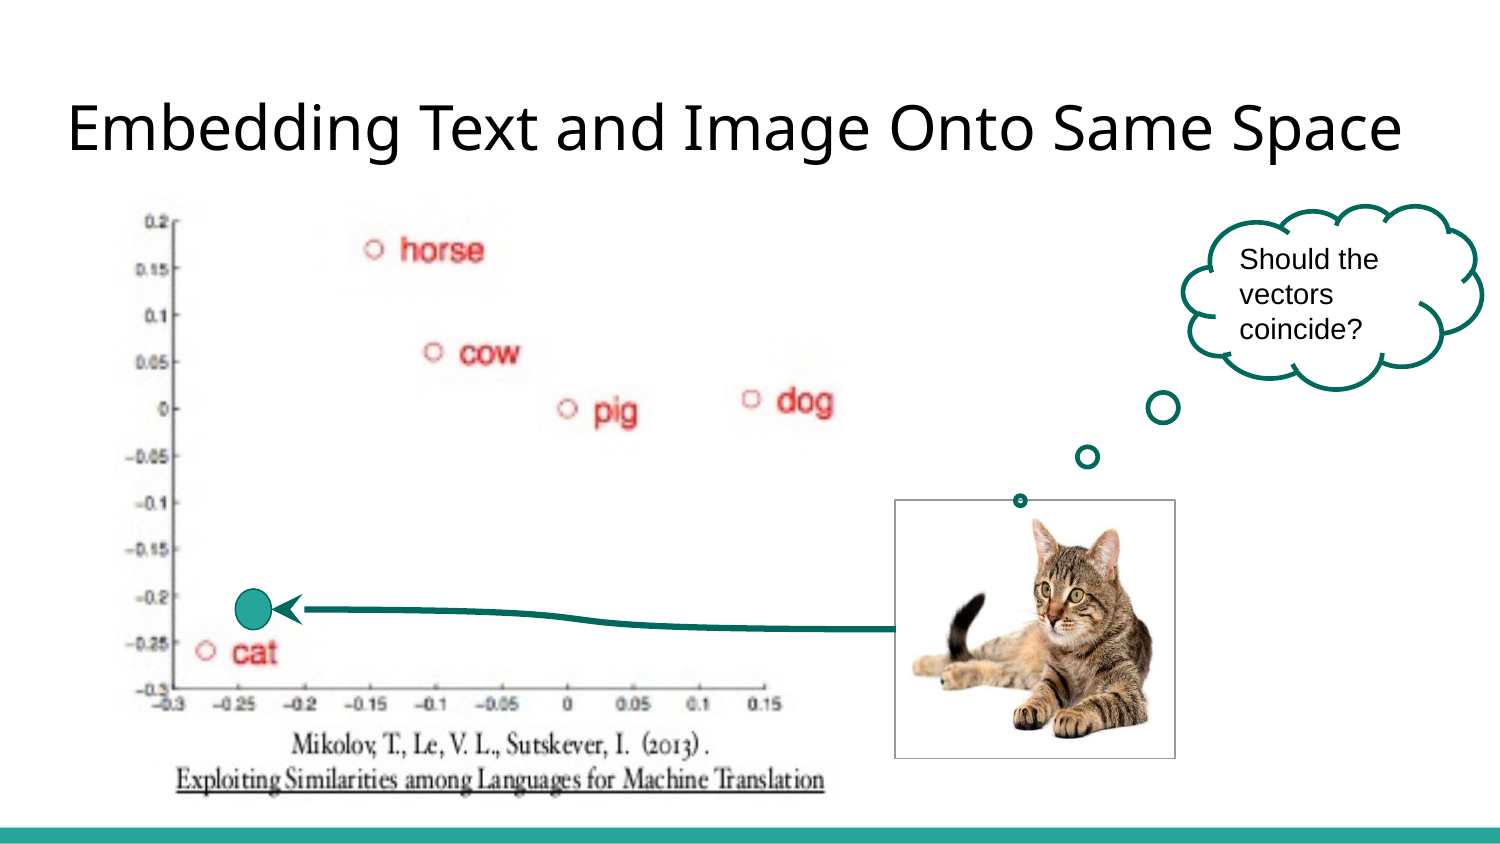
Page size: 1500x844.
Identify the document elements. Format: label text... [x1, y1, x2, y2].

text_box Should the vectors coincide? [1147, 392, 1179, 423]
text_box Should the vectors coincide? [1182, 206, 1483, 390]
picture [895, 500, 1175, 759]
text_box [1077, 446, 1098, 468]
title Embedding Text and Image Onto Same Space [51, 72, 1449, 174]
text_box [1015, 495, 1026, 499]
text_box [271, 609, 897, 630]
picture [114, 173, 858, 809]
